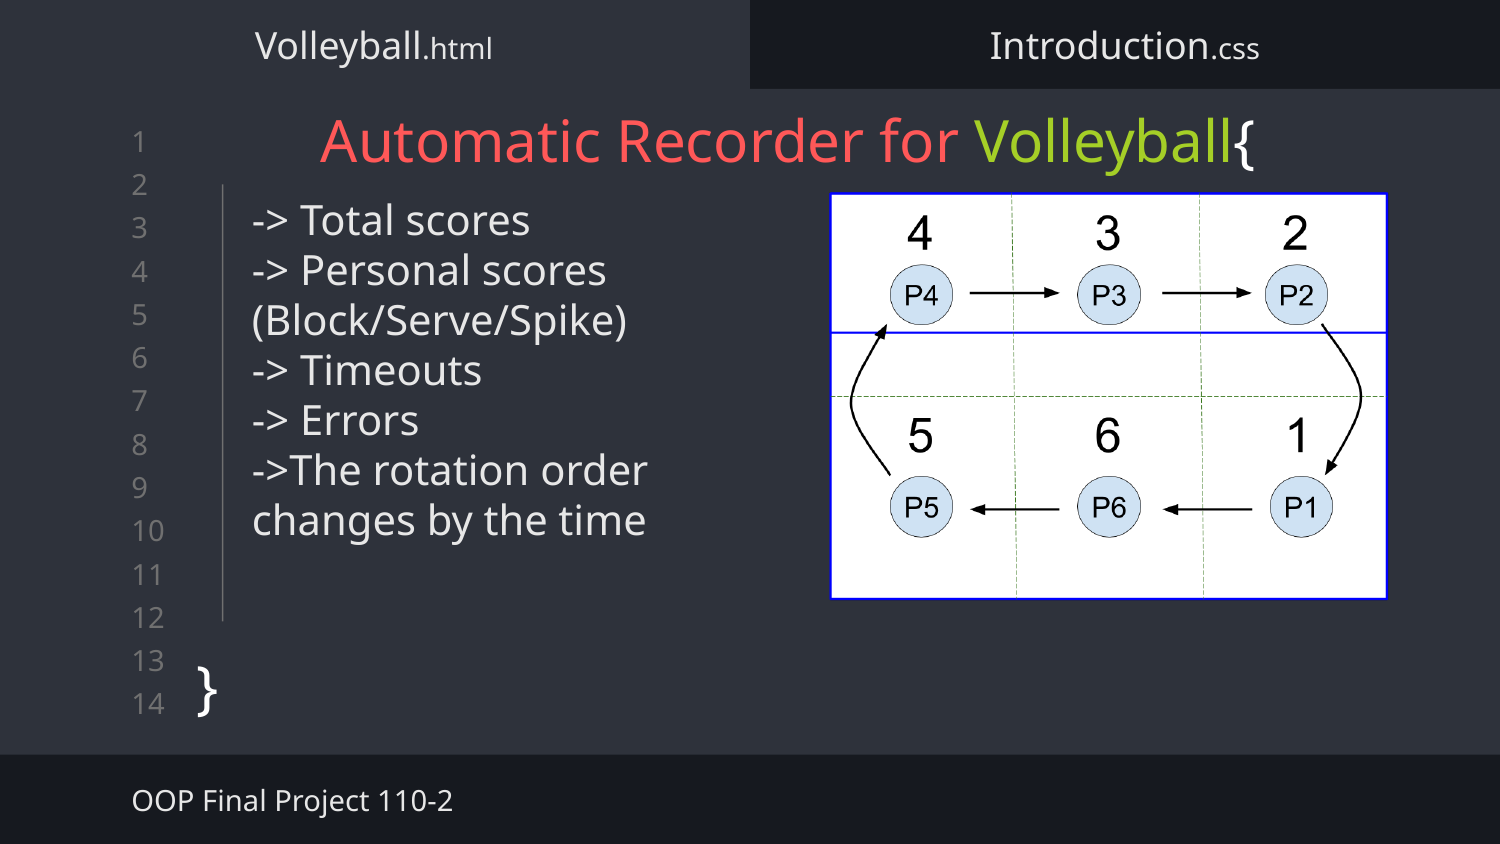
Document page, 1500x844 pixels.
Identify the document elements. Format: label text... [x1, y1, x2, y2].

subtitle OOP Final Project 110-2 [116, 770, 915, 829]
title Automatic Recorder for Volleyball{ [139, 108, 1438, 171]
text_box } [181, 621, 265, 750]
picture [803, 170, 1414, 622]
subtitle Volleyball.html [0, 15, 749, 74]
subtitle Introduction.css [750, 15, 1500, 74]
subtitle -> Total scores -> Personal scores (Block/Serve/Spike) -> Timeouts -> Errors ->The rotation order changes by the time [236, 204, 798, 623]
